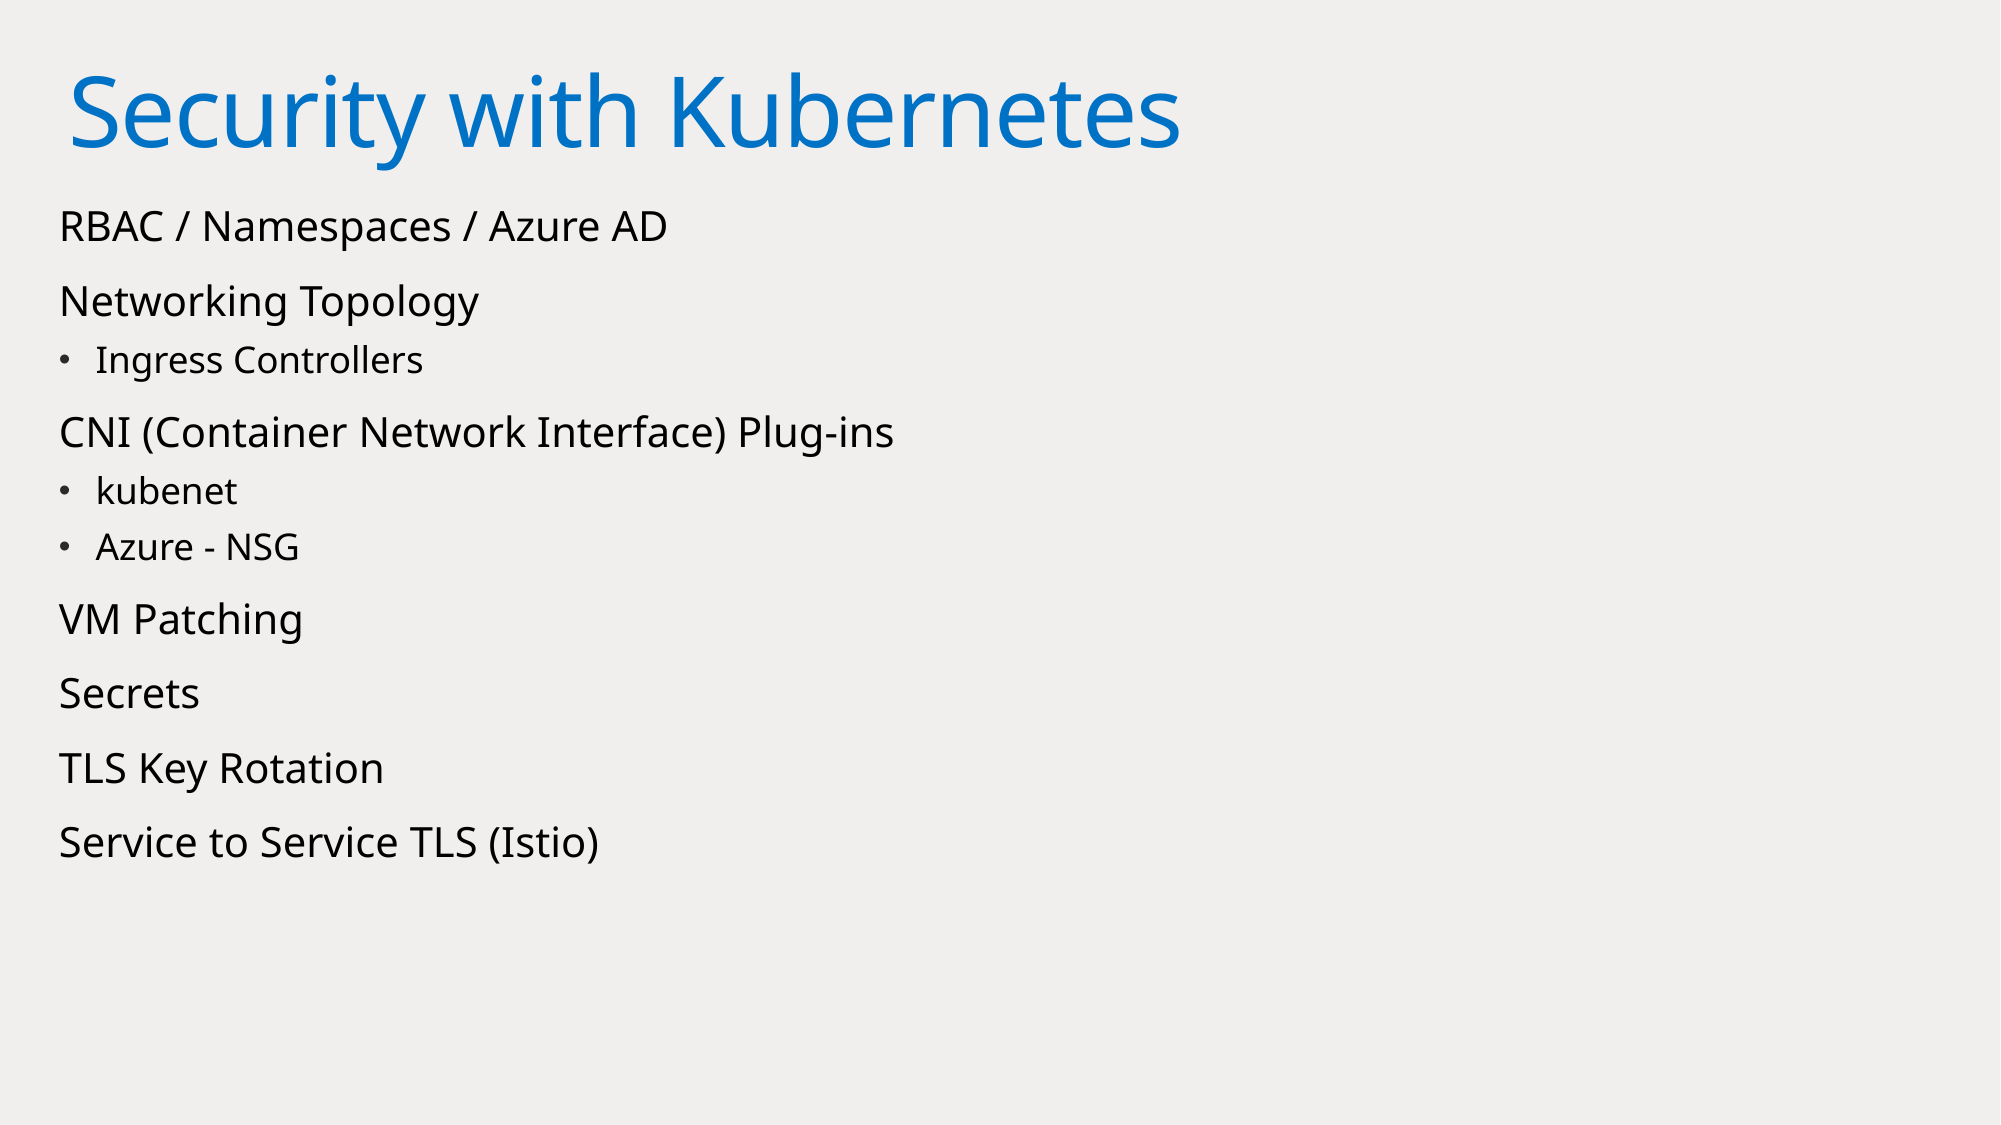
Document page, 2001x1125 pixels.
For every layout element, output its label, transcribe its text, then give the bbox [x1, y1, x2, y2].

title Security with Kubernetes [44, 47, 1957, 192]
list RBAC / Namespaces / Azure AD Networking Topology Ingress Controllers CNI (Container Network Interface) Plug-ins kubenet Azure - NSG VM Patching Secrets TLS Key Rotation Service to Service TLS (Istio) [44, 192, 1957, 918]
